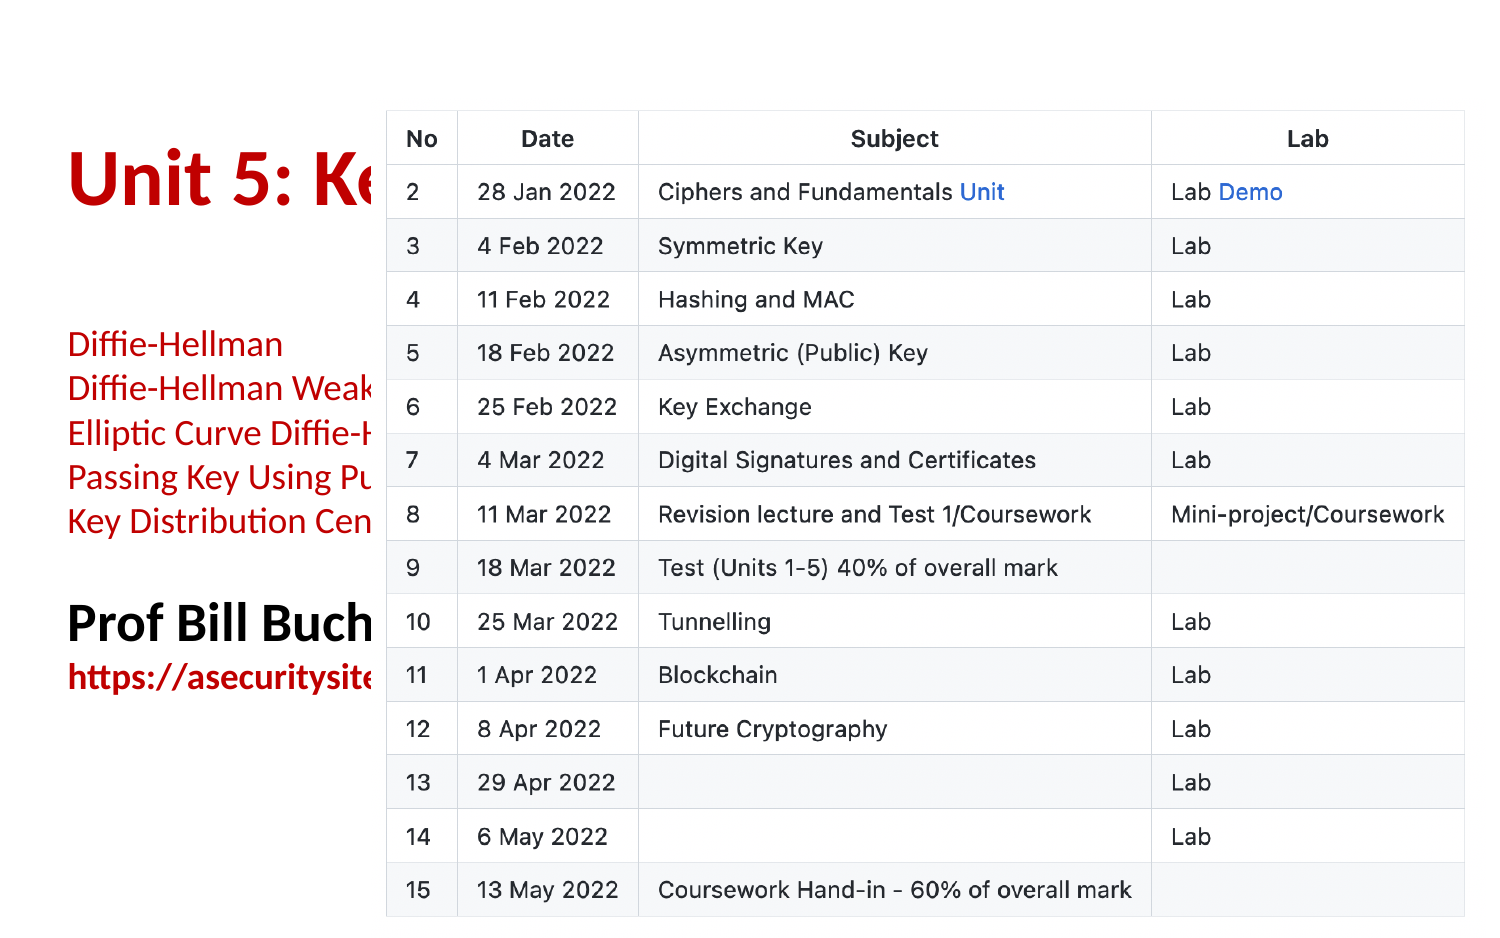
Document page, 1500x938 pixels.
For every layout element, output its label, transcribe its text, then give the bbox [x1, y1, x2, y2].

picture [371, 98, 1486, 938]
title Unit 5: Key Exchange Diffie-Hellman Diffie-Hellman Weaknesses Elliptic Curve Diffie-Hellman (ECDH) Passing Key Using Public Key Key Distribution Centre (KDC) Prof Bill Buchanan OBE https://asecuritysite.com/keyexchange [59, 61, 935, 760]
